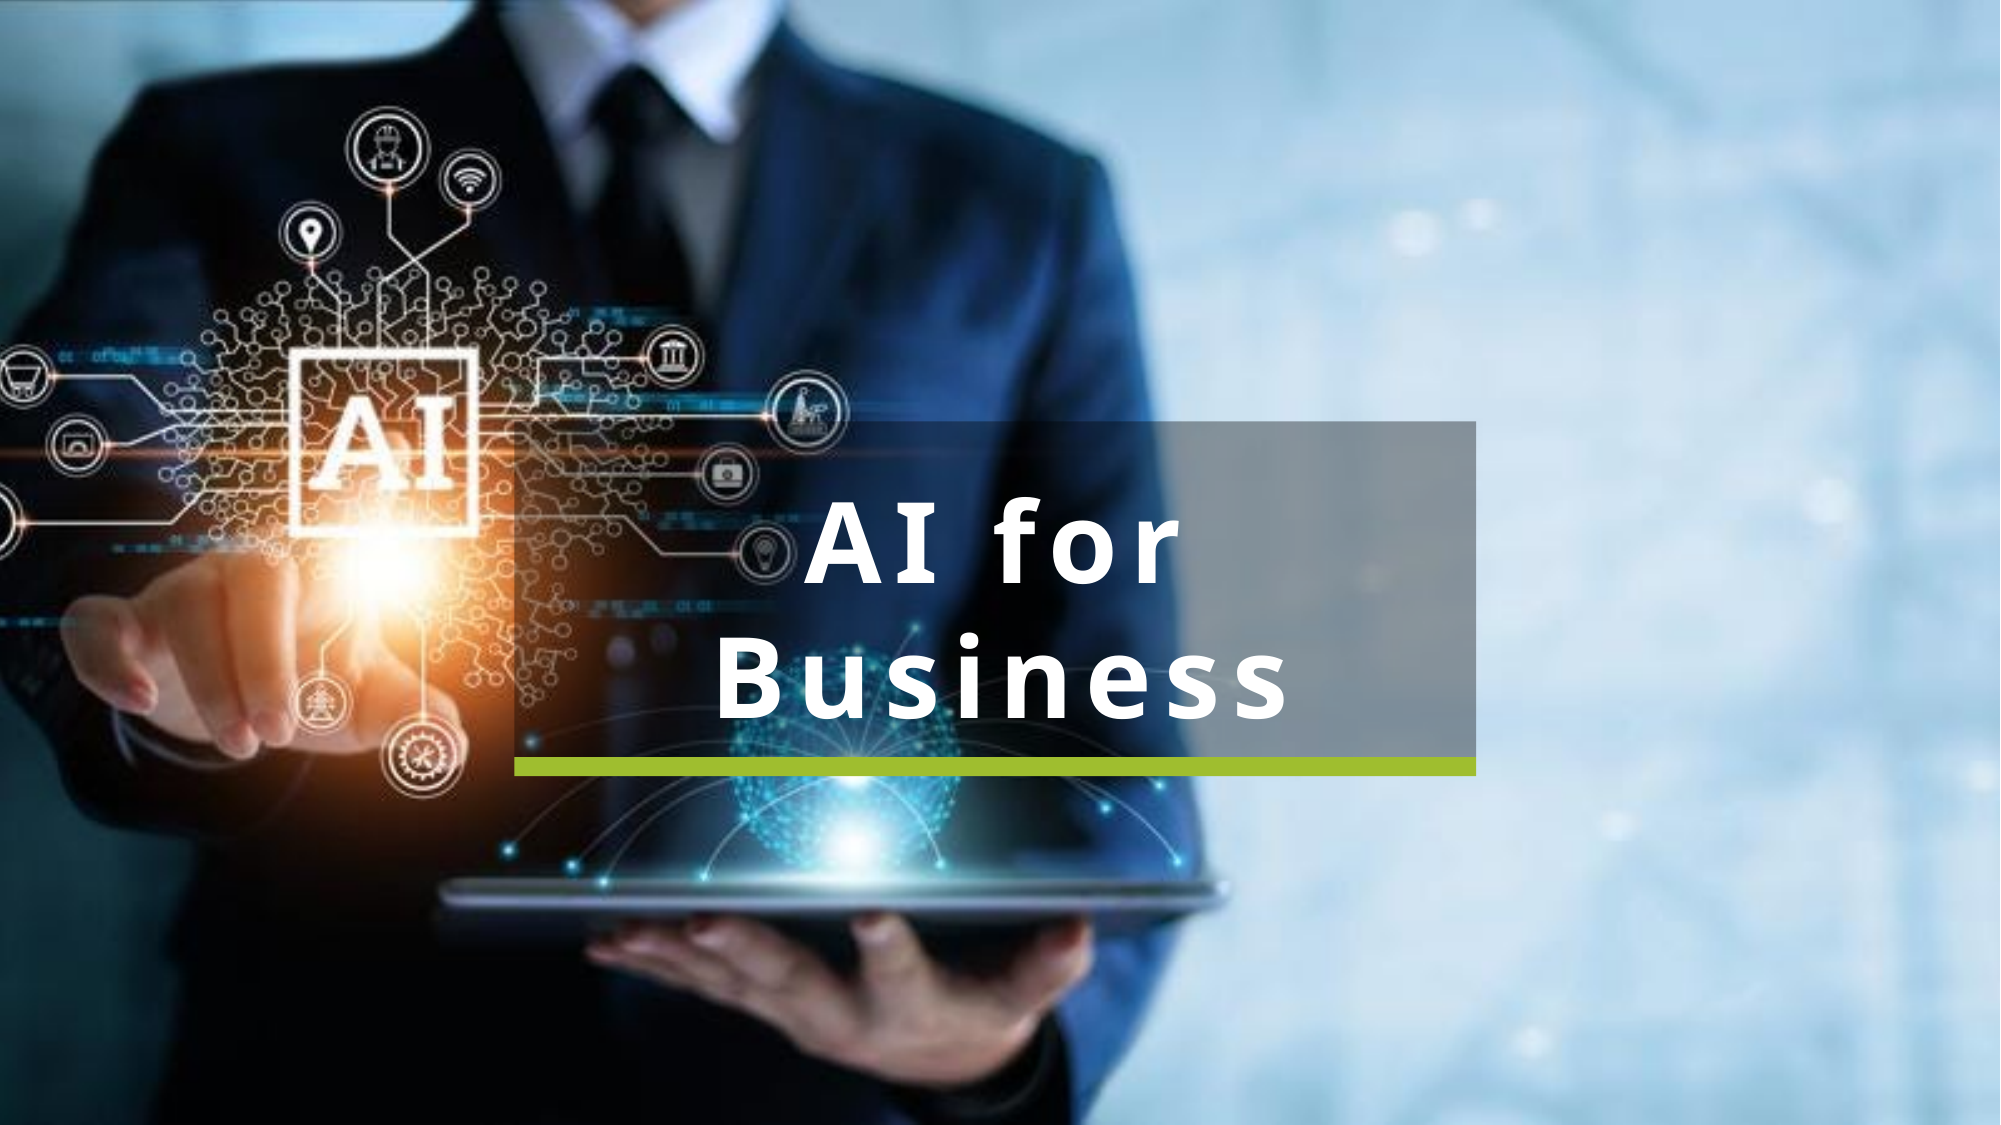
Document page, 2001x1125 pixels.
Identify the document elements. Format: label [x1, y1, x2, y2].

picture [0, 0, 2000, 1125]
text_box [514, 421, 1477, 777]
